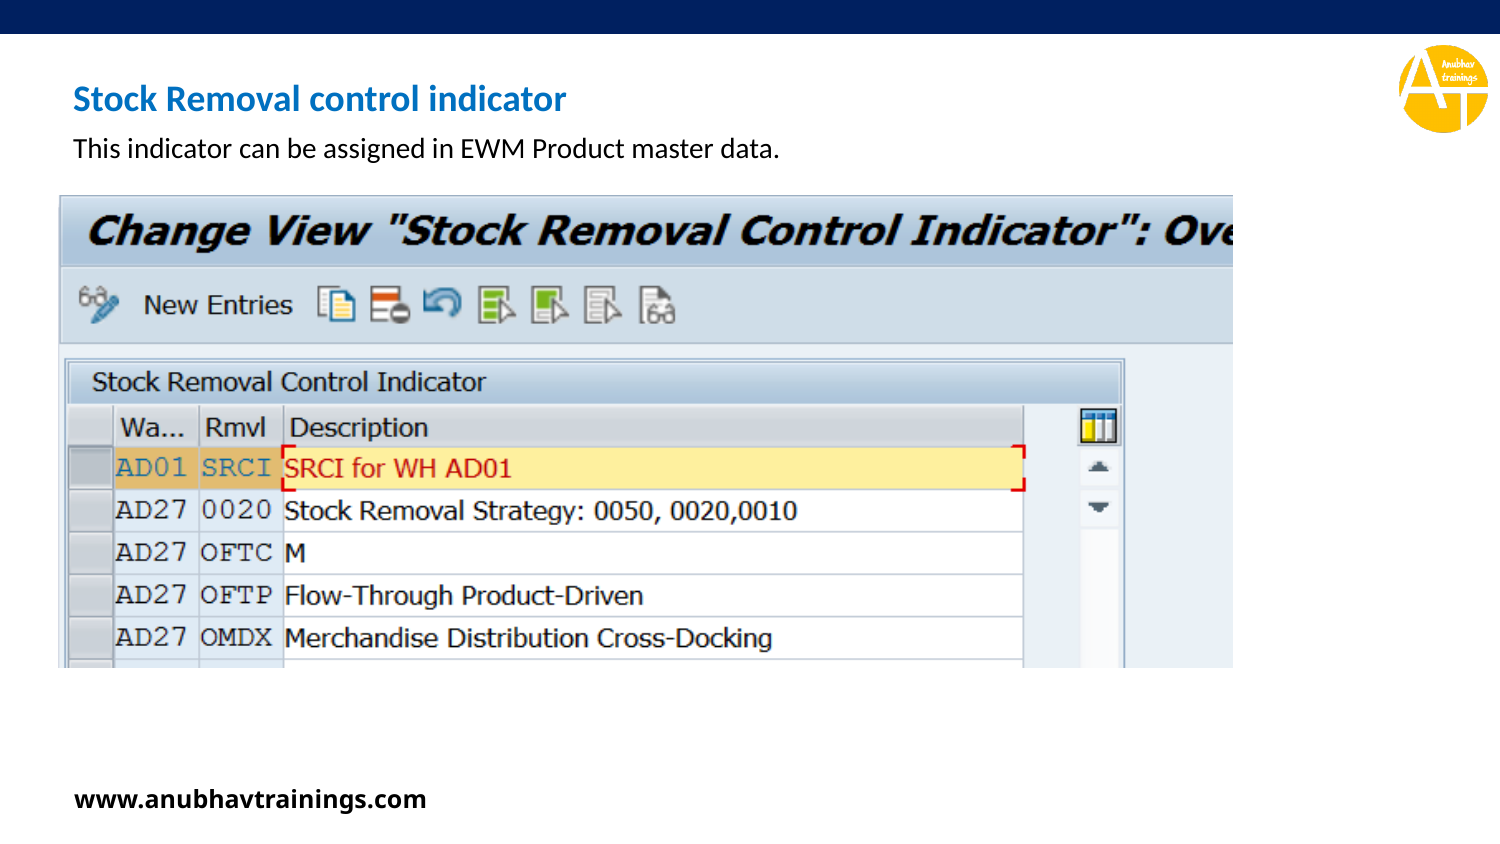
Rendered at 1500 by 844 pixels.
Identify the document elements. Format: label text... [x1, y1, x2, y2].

picture [1390, 39, 1493, 140]
text_box Stock Removal control indicator [58, 56, 854, 112]
text_box www.anubhavtrainings.com [13, 776, 489, 822]
picture [57, 195, 1234, 668]
text_box This indicator can be assigned in EWM Product master data. [58, 112, 912, 180]
